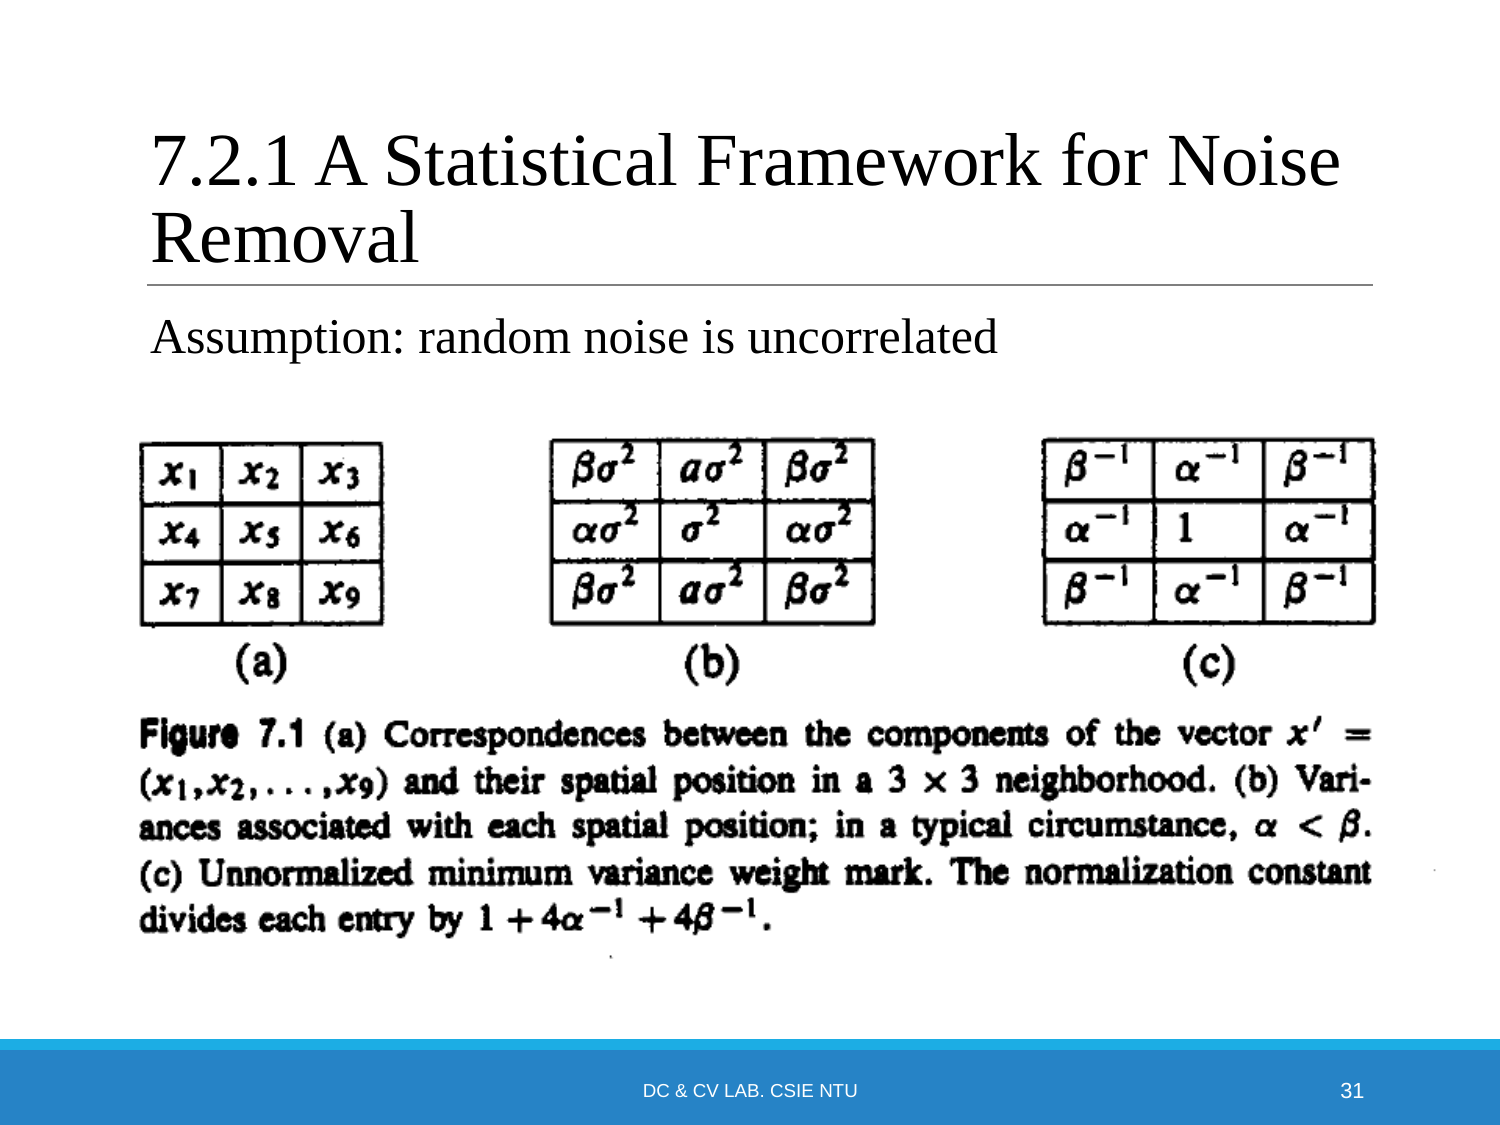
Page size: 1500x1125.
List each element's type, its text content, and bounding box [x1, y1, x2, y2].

picture [26, 381, 1481, 973]
title 7.2.1 A Statistical Framework for Noise Removal [135, 47, 1373, 285]
slide_number ‹#› [1218, 1059, 1380, 1120]
list Assumption: random noise is uncorrelated [135, 302, 1373, 380]
footer DC & CV LAB. CSIE NTU [453, 1059, 1047, 1120]
